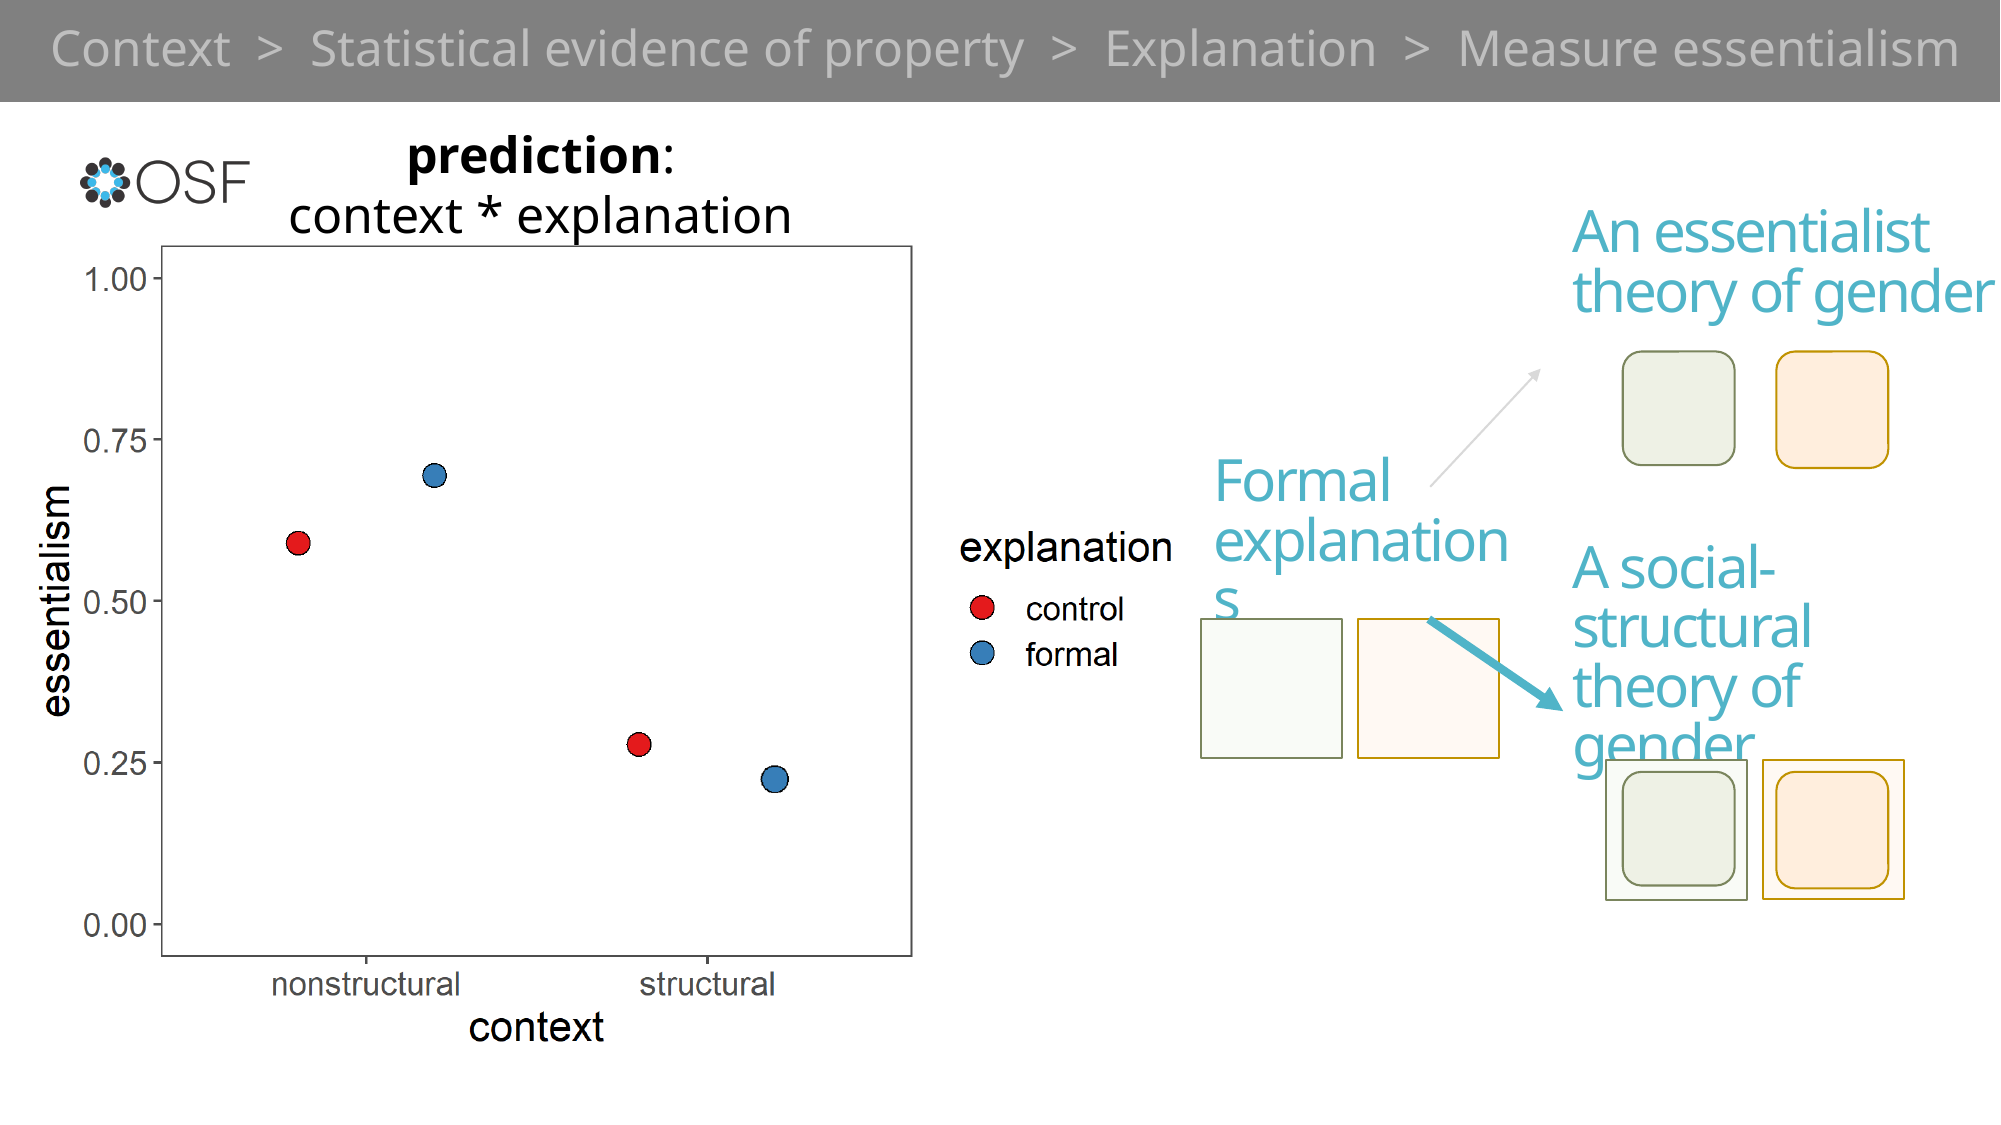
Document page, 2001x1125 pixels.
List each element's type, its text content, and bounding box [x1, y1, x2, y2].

title A social-structural theory of gender [1557, 531, 2000, 788]
picture [79, 152, 252, 217]
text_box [1429, 368, 1541, 488]
text_box [1357, 618, 1500, 759]
text_box An essentialist theory of gender [1557, 136, 2000, 393]
text_box prediction: context * explanation [273, 116, 809, 230]
text_box [1205, 618, 1343, 759]
text_box Formal explanations [1205, 415, 1539, 672]
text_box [1428, 618, 1564, 712]
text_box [1605, 760, 1905, 901]
picture [22, 230, 1205, 1062]
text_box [1622, 351, 1889, 469]
text_box Context > Statistical evidence of property > Explanation > Measure essentialism [0, 0, 2000, 102]
